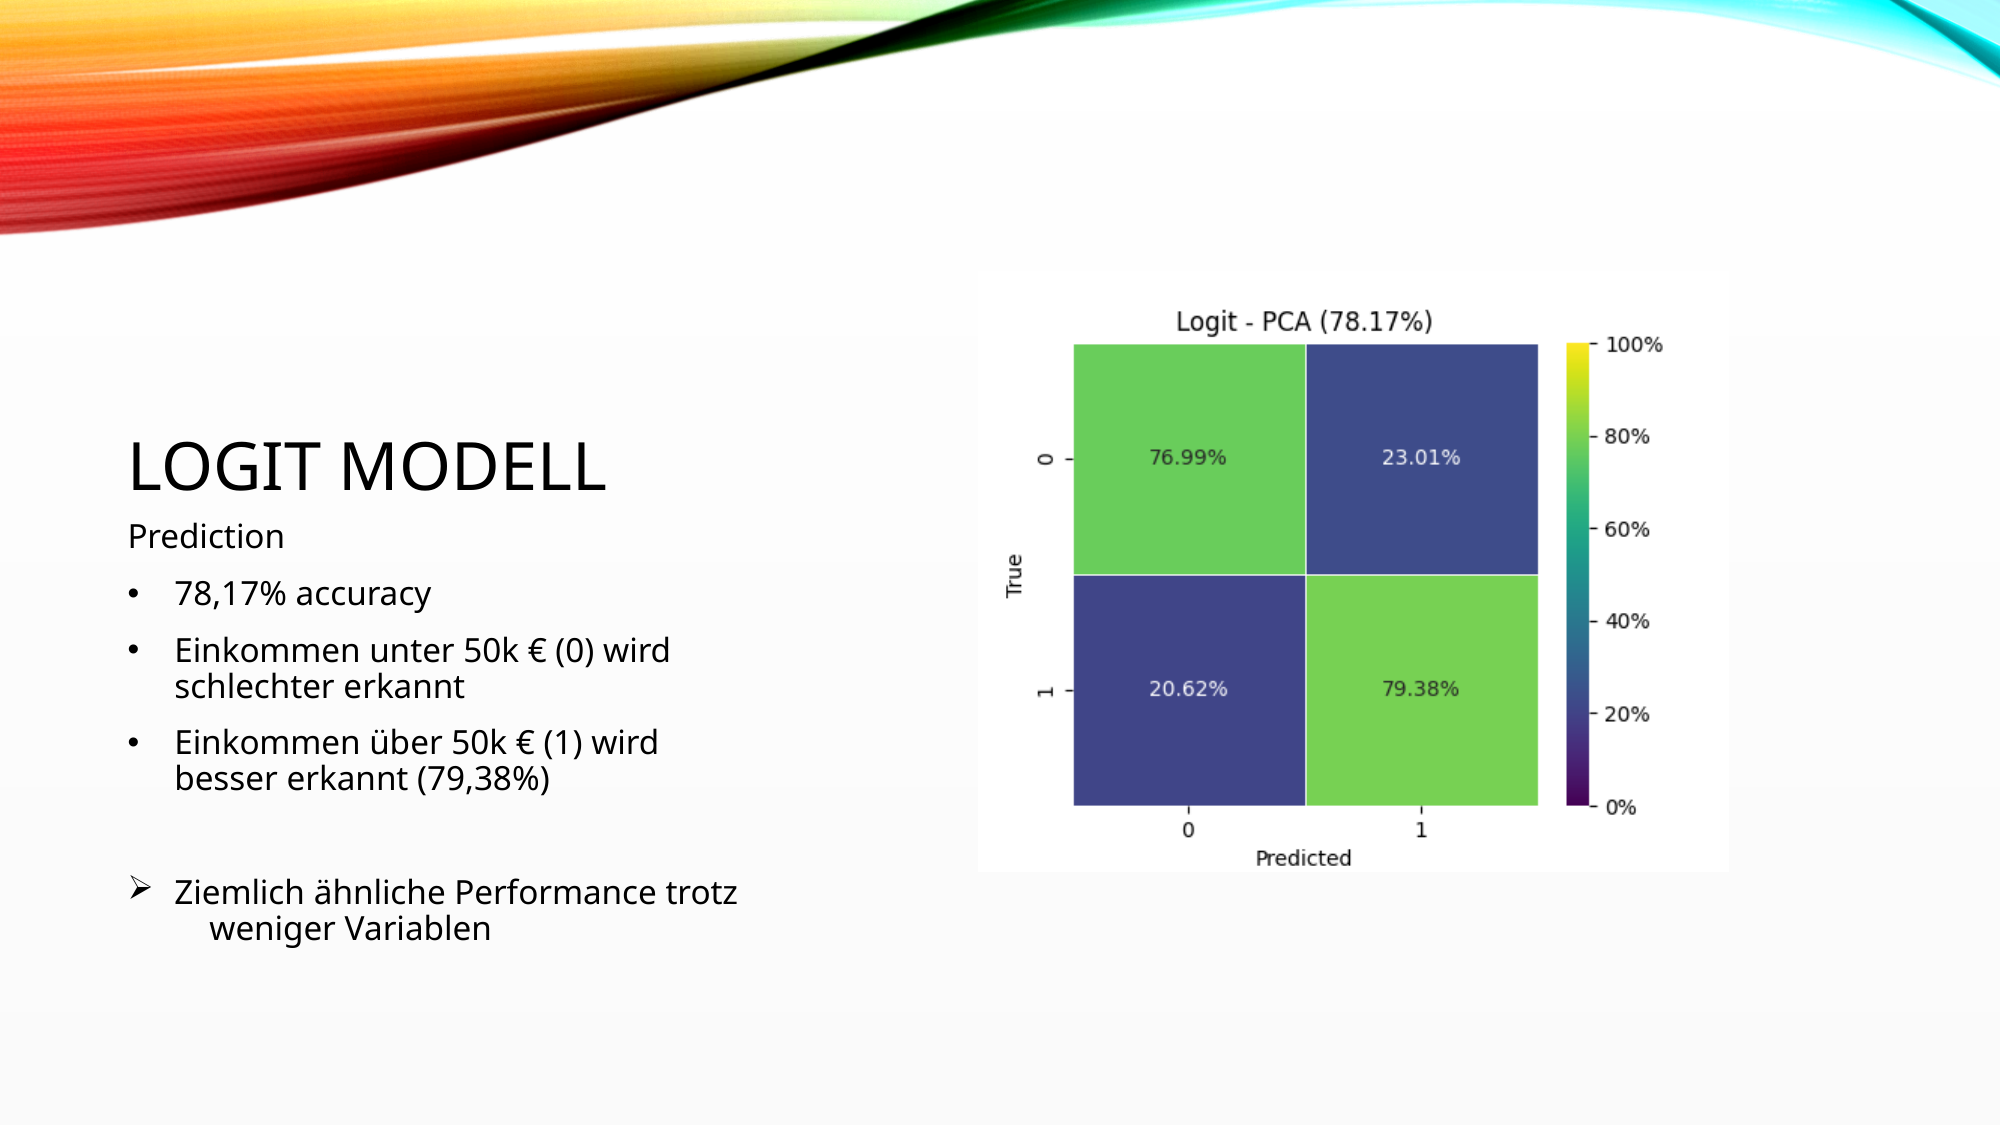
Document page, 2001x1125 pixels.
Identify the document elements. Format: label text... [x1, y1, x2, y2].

title Logit Modell [112, 249, 788, 512]
list Prediction 78,17% accuracy Einkommen unter 50k € (0) wird schlechter erkannt Einkommen über 50k € (1) wird besser erkannt (79,38%) Ziemlich ähnliche Performance trotz weniger Variablen [112, 512, 788, 1021]
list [978, 270, 1729, 872]
picture [0, 0, 2000, 237]
